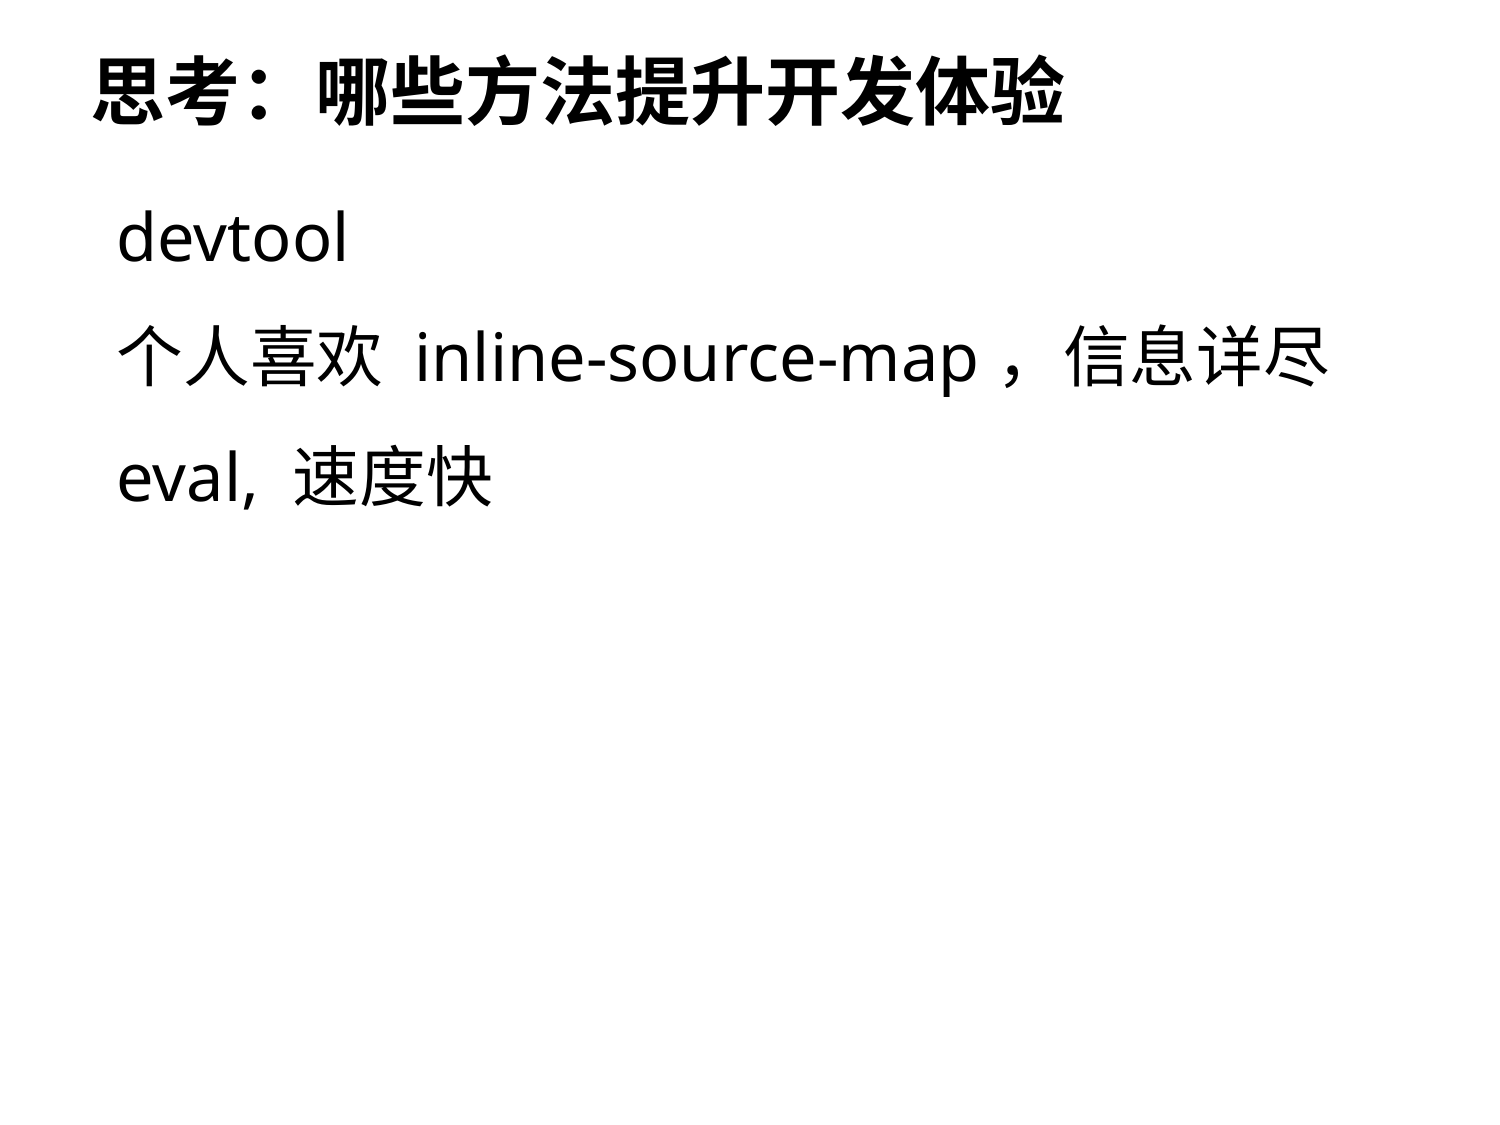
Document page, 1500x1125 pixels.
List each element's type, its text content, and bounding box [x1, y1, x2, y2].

text_box 思考：哪些方法提升开发体验 [74, 30, 1425, 148]
text_box devtool 个人喜欢 inline-source-map，信息详尽 eval, 速度快 [101, 147, 1412, 523]
